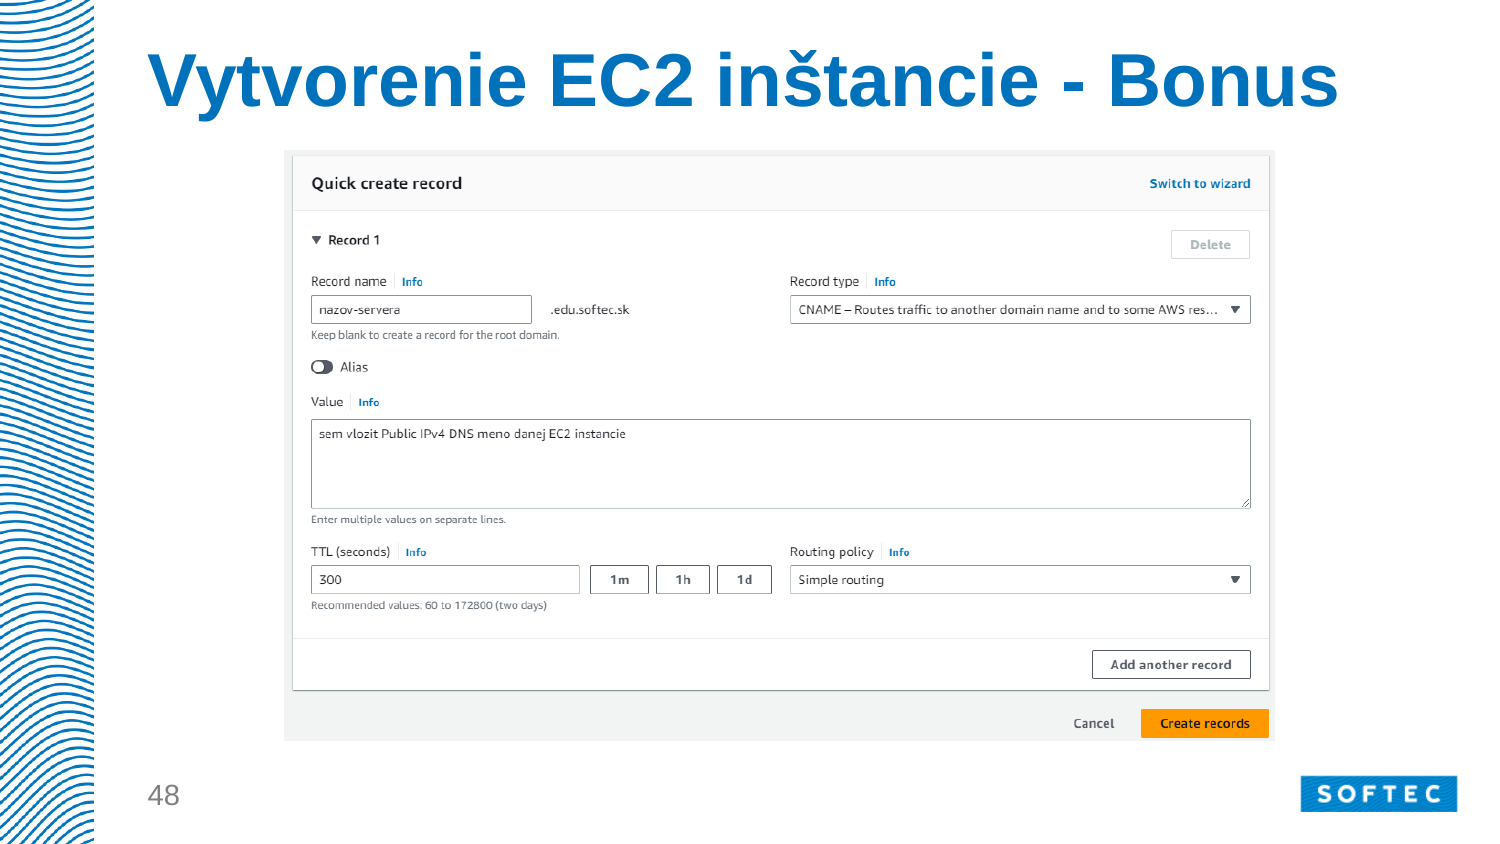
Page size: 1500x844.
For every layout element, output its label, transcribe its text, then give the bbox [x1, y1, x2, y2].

picture [1297, 772, 1500, 844]
picture [0, 0, 94, 844]
title Vytvorenie EC2 inštancie - Bonus [147, 41, 1412, 124]
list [284, 149, 1275, 742]
